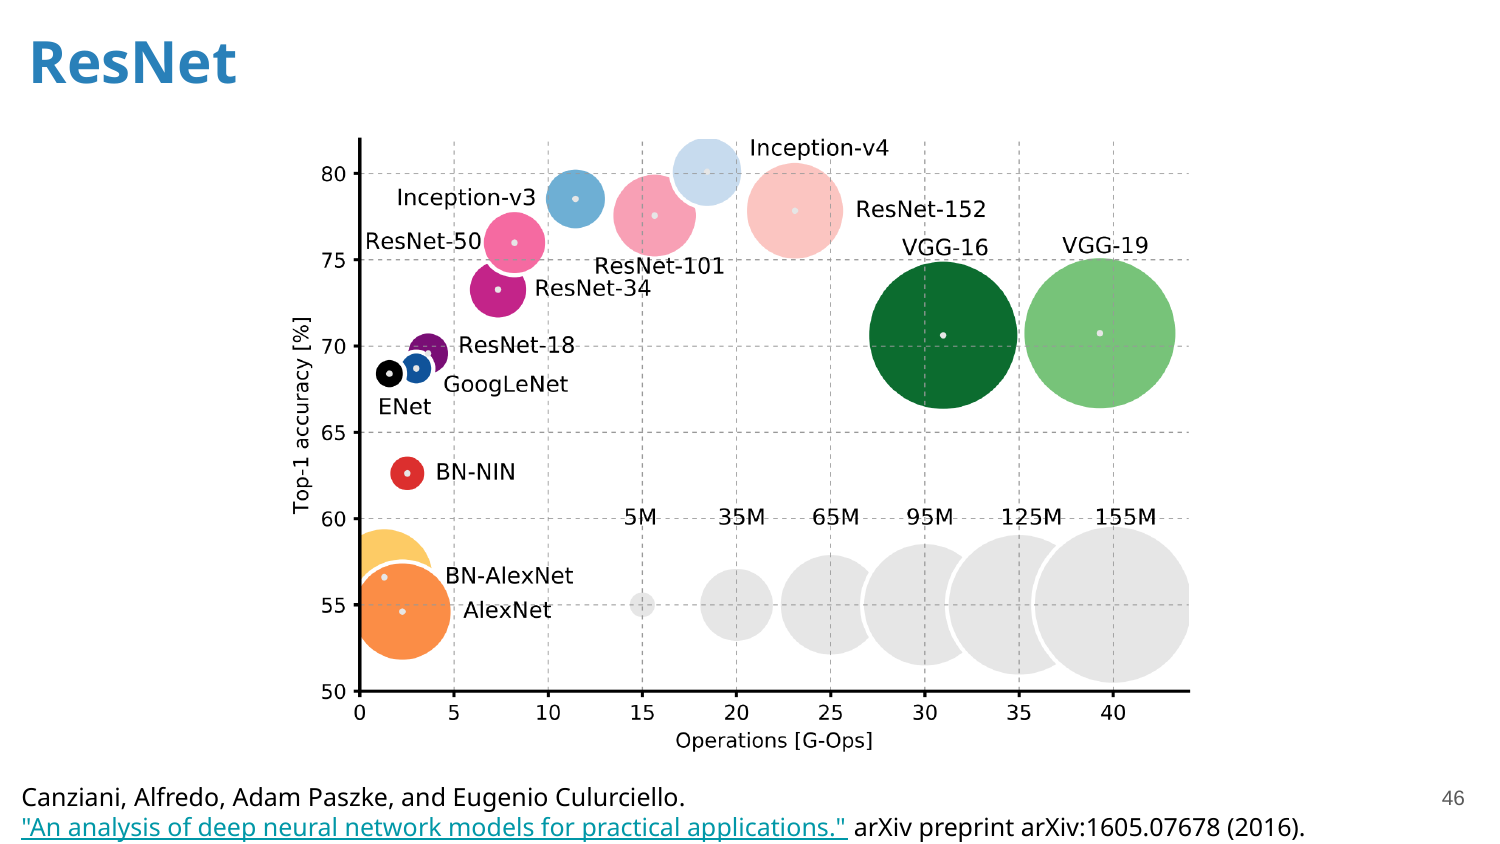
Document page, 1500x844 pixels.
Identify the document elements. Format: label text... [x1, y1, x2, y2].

slide_number ‹#› [1389, 764, 1480, 830]
title ResNet [13, 10, 1412, 105]
picture [268, 109, 1214, 762]
text_box Canziani, Alfredo, Adam Paszke, and Eugenio Culurciello. "An analysis of deep neural network models for practical applications." arXiv preprint arXiv:1605.07678 (2016). [6, 766, 1466, 844]
